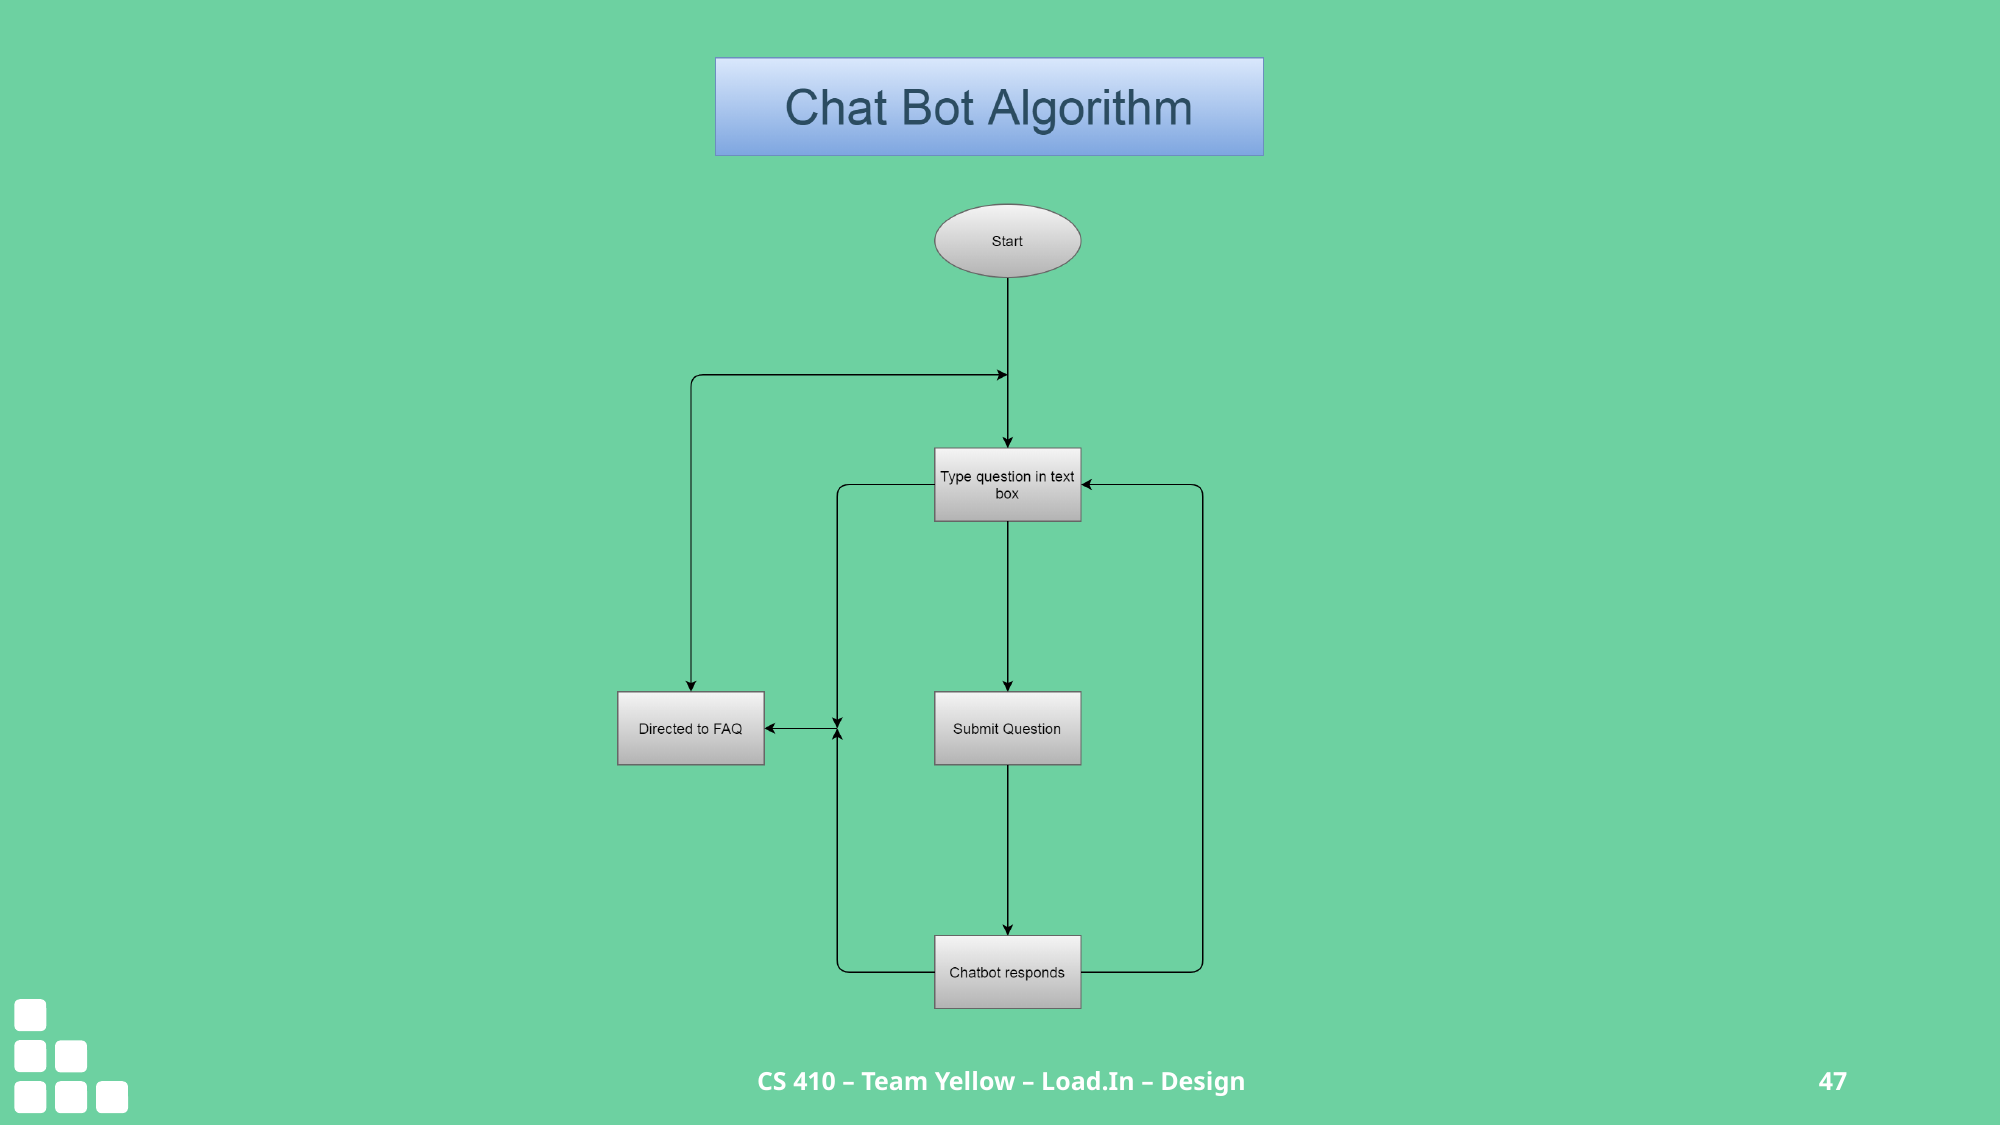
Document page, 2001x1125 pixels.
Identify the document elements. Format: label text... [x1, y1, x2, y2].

text_box CS 410 – Team Yellow – Load.In – Design [667, 1035, 1343, 1125]
picture [616, 57, 1264, 1010]
text_box 47 [1412, 1035, 1863, 1125]
